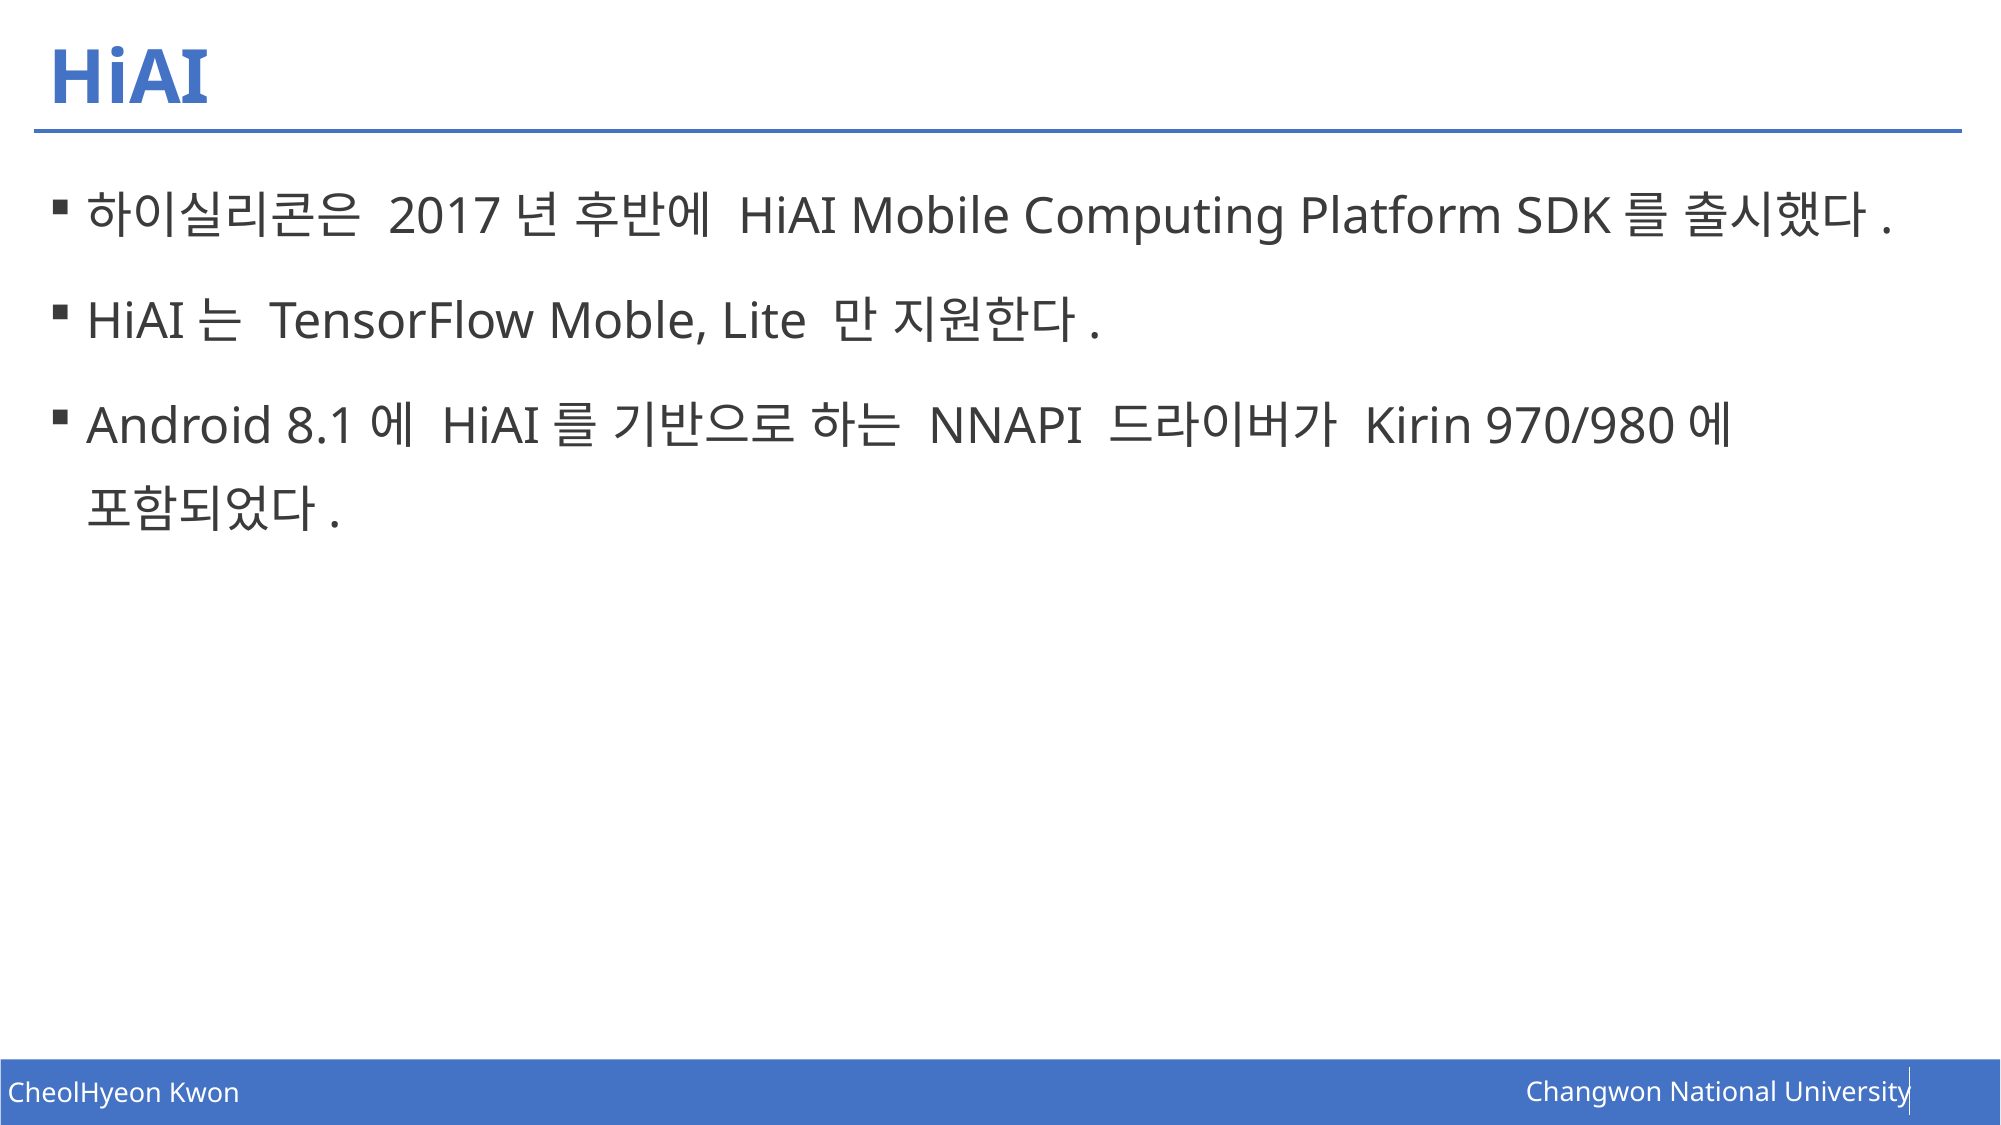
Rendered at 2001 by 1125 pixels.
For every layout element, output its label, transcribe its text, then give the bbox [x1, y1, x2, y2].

title HiAI [33, 21, 1963, 137]
list 하이실리콘은 2017년 후반에 HiAI Mobile Computing Platform SDK를 출시했다. HiAI는 TensorFlow Moble, Lite 만 지원한다. Android 8.1에 HiAI를 기반으로 하는 NNAPI 드라이버가 Kirin 970/980에 포함되었다. [33, 152, 1963, 997]
